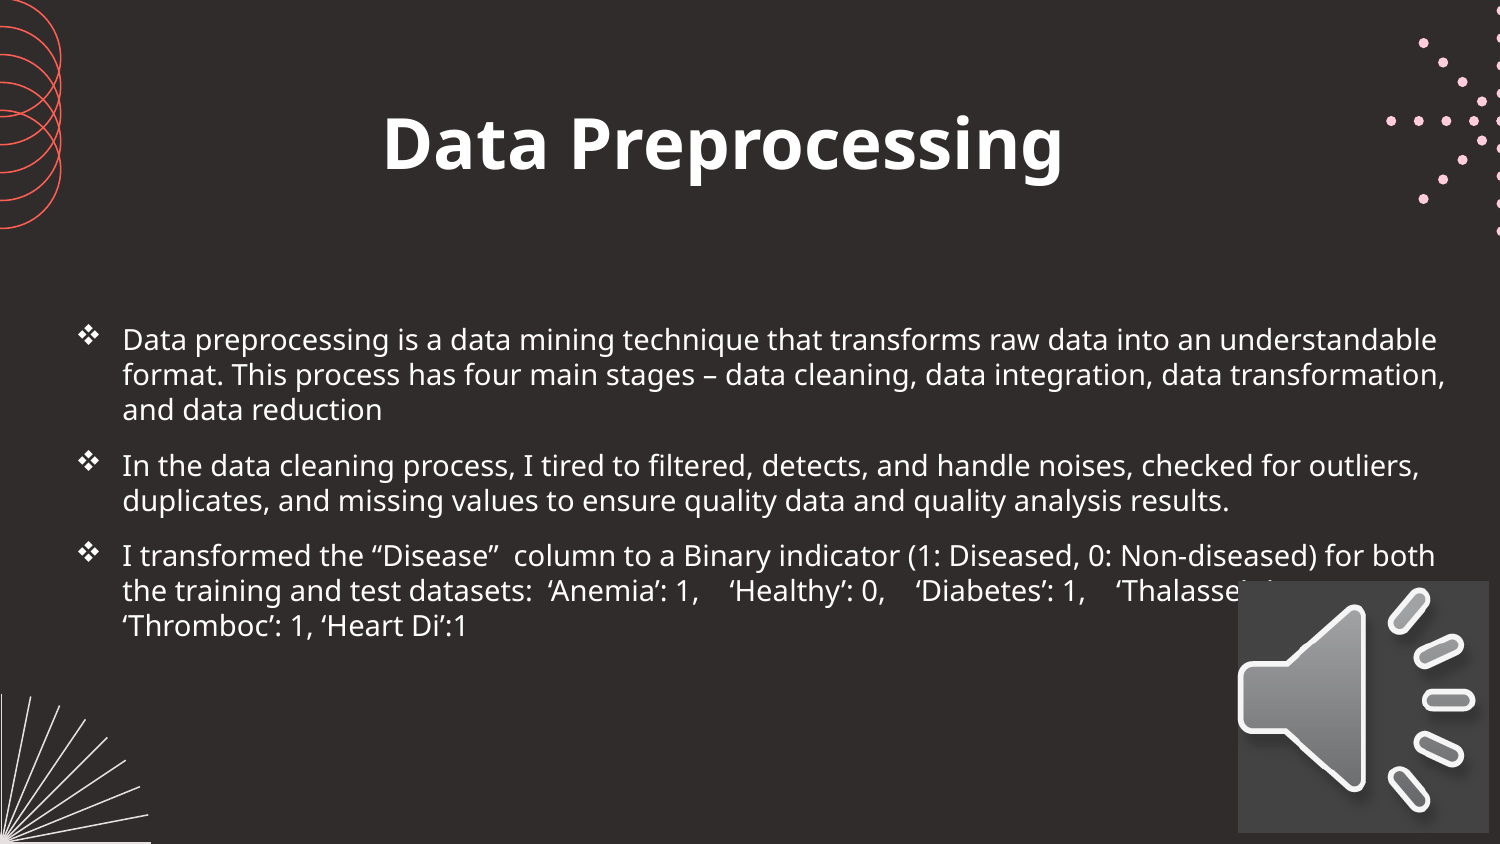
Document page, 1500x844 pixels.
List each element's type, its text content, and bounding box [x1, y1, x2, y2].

subtitle Data preprocessing is a data mining technique that transforms raw data into an understandable format. This process has four main stages – data cleaning, data integration, data transformation, and data reduction In the data cleaning process, I tired to filtered, detects, and handle noises, checked for outliers, duplicates, and missing values to ensure quality data and quality analysis results. I transformed the “Disease” column to a Binary indicator (1: Diseased, 0: Non-diseased) for both the training and test datasets: ‘Anemia’: 1, ‘Healthy’: 0, ‘Diabetes’: 1, ‘Thalasse’: 1, ‘Thromboc’: 1, ‘Heart Di’:1 [37, 306, 1463, 738]
title Data Preprocessing [92, 83, 1356, 204]
picture [1236, 580, 1490, 834]
